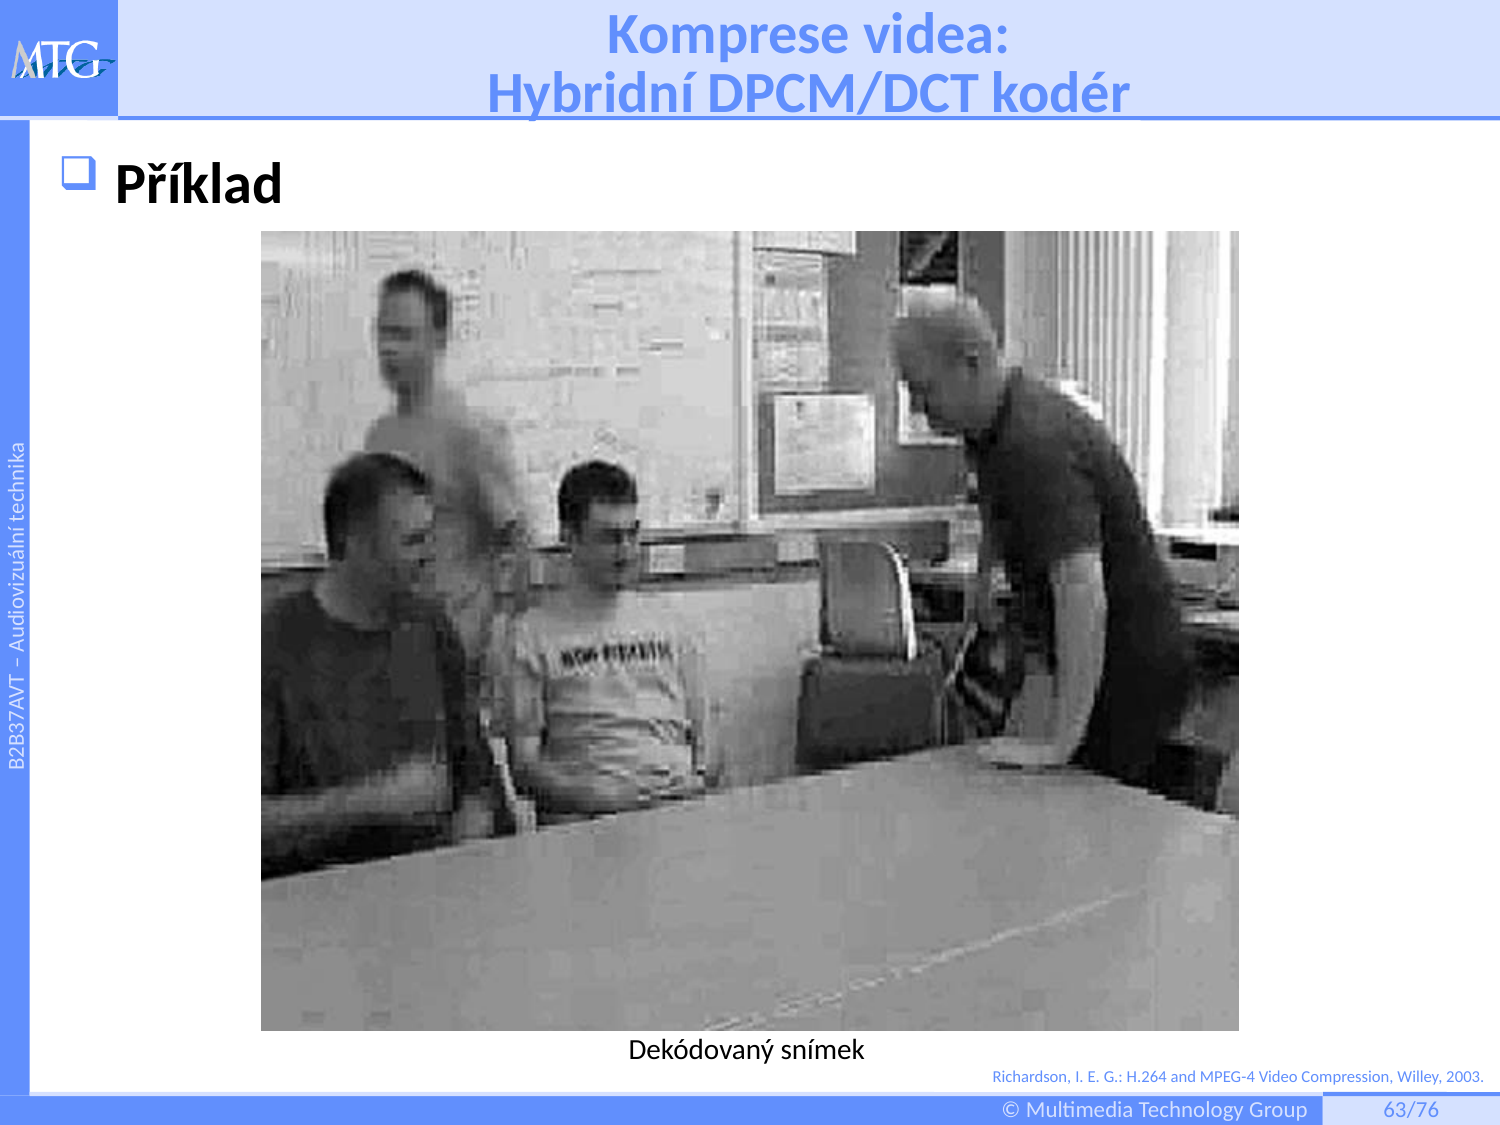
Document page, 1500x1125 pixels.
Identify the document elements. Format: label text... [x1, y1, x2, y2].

picture [10, 40, 116, 78]
picture [261, 231, 1239, 1031]
list Příklad [44, 137, 1471, 1058]
slide_number 62/76 [1322, 1095, 1500, 1125]
text_box Richardson, I. E. G.: H.264 and MPEG-4 Video Compression, Willey, 2003. [29, 1058, 1500, 1094]
title Komprese videa: Hybridní DPCM/DCT kodér [118, 0, 1500, 119]
